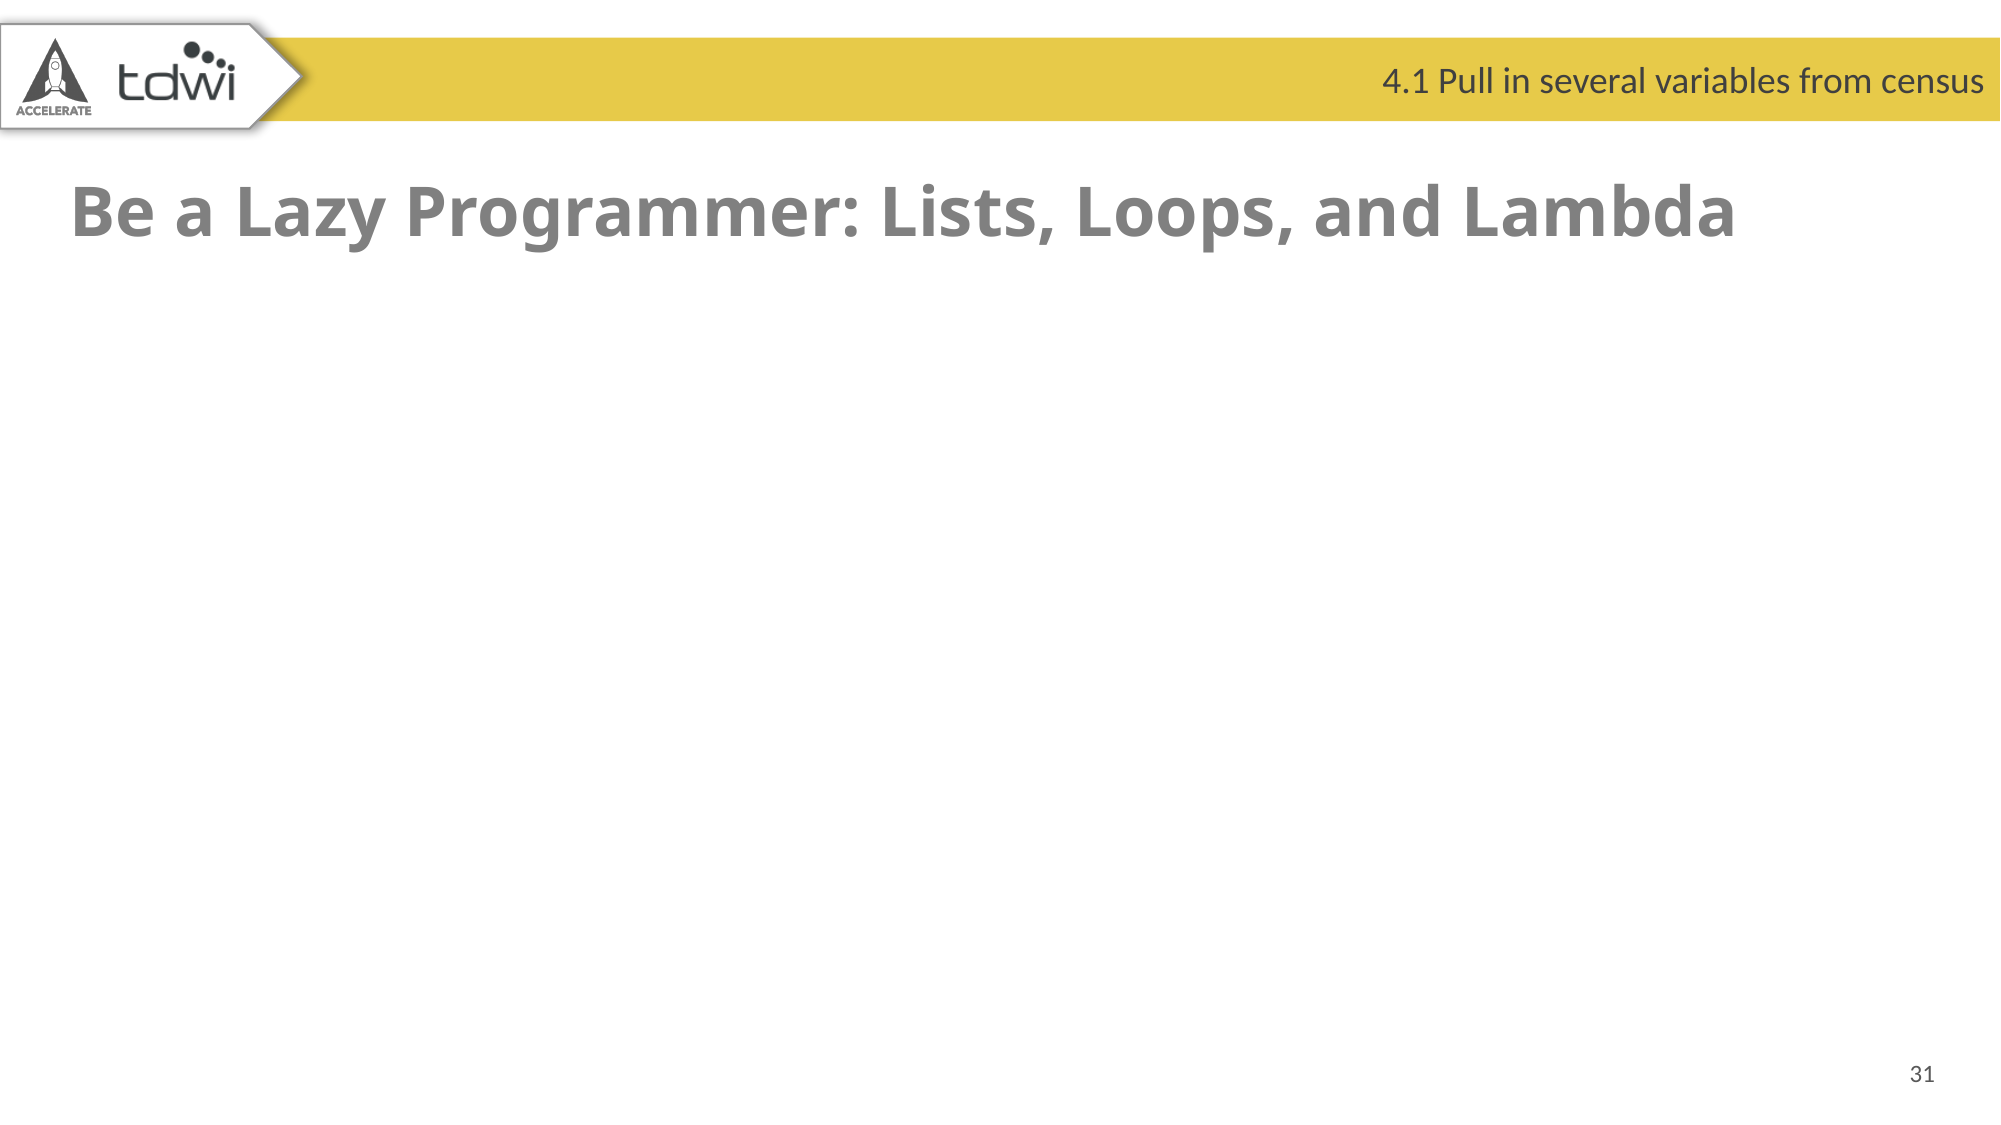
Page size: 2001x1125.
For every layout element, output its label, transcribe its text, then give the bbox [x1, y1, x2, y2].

title Be a Lazy Programmer: Lists, Loops, and Lambda [54, 150, 1950, 278]
text_box 4.1 Pull in several variables from census [1279, 48, 2000, 109]
slide_number 31 [1500, 1042, 1950, 1103]
picture [115, 35, 239, 108]
